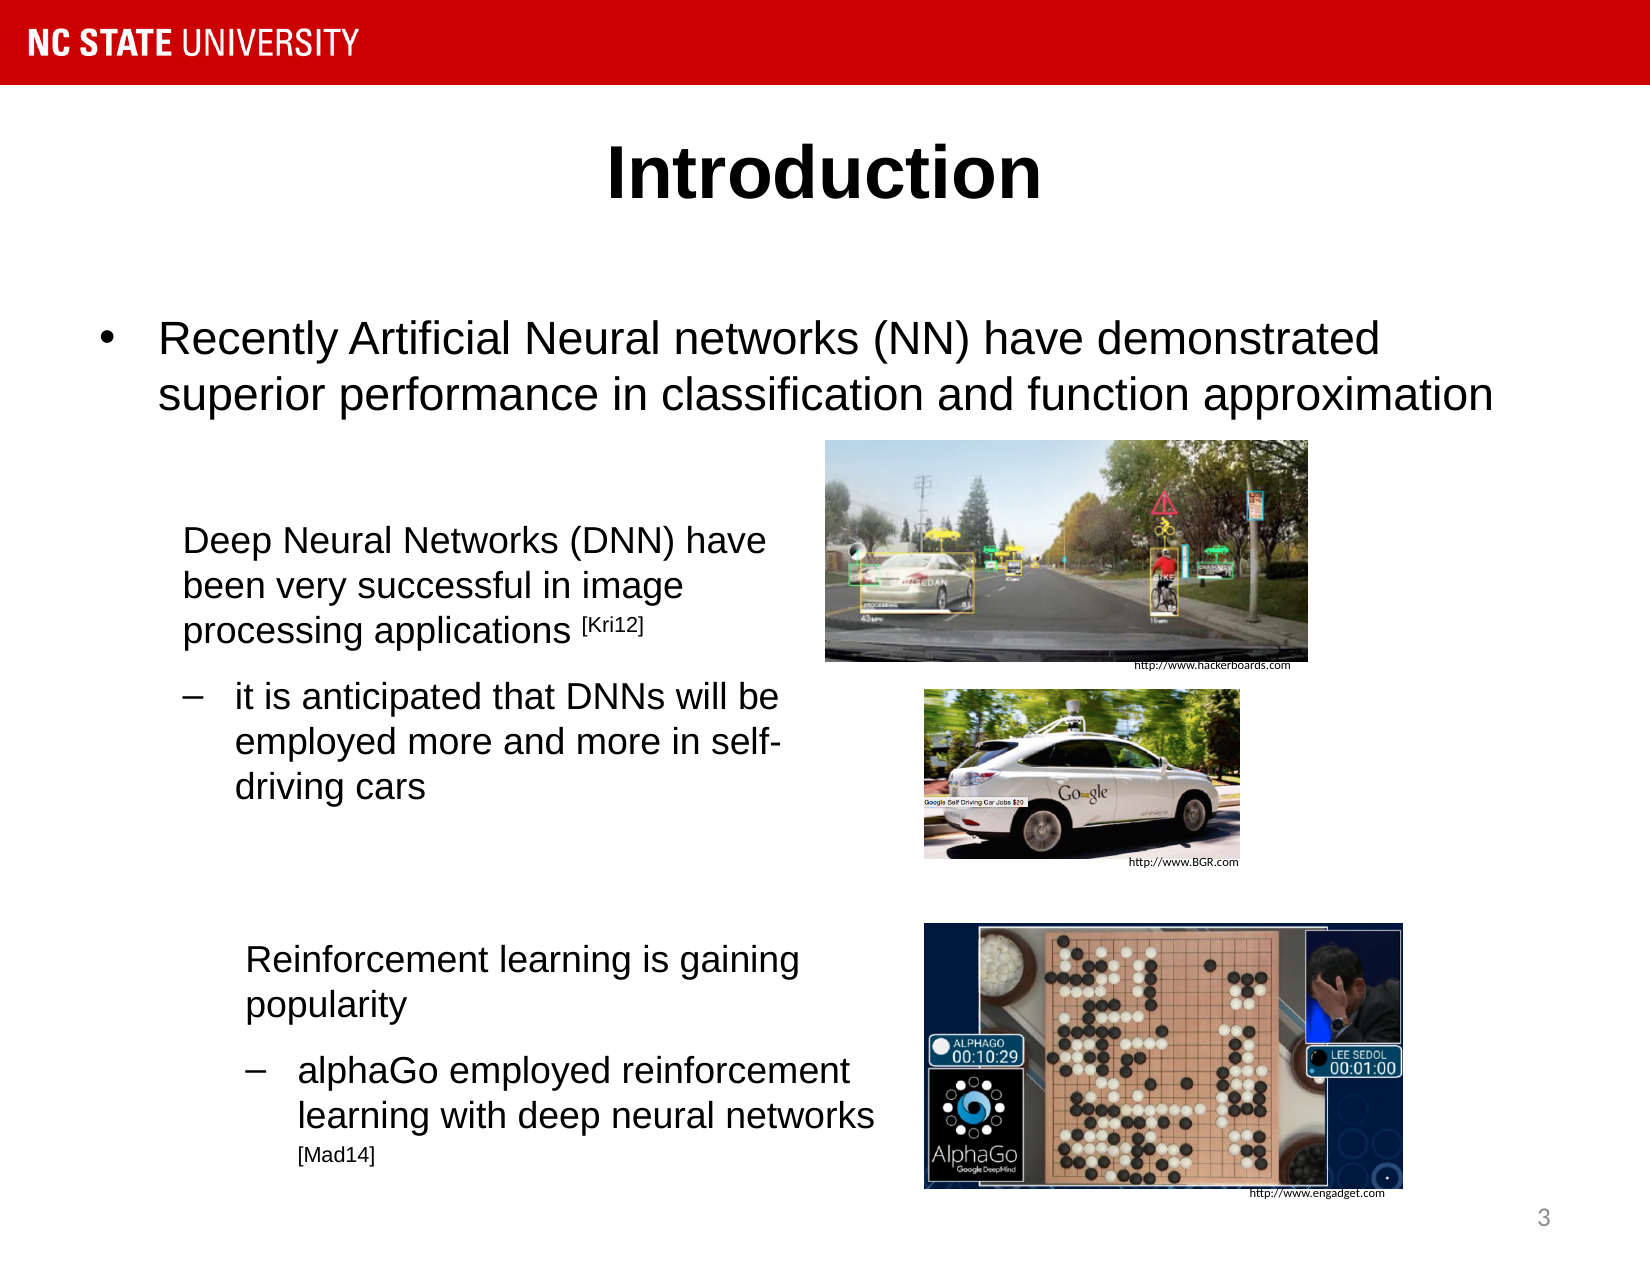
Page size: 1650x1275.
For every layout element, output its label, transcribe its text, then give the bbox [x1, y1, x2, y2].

text_box Deep Neural Networks (DNN) have been very successful in image processing applications [Kri12] it is anticipated that DNNs will be employed more and more in self-driving cars [82, 507, 826, 819]
text_box http://www.BGR.com [1114, 846, 1254, 876]
title Introduction [82, 89, 1568, 248]
picture [924, 688, 1241, 859]
text_box http://www.hackerboards.com [1119, 668, 1306, 680]
picture [825, 439, 1309, 662]
picture [924, 922, 1403, 1190]
slide_number 3 [1182, 1181, 1568, 1250]
picture [0, 0, 1650, 85]
text_box http://www.engadget.com [1234, 1198, 1401, 1208]
text_box Reinforcement learning is gaining popularity alphaGo employed reinforcement learning with deep neural networks [Mad14] [145, 926, 909, 1190]
list Recently Artificial Neural networks (NN) have demonstrated superior performance in classification and function approximation [82, 299, 1550, 466]
